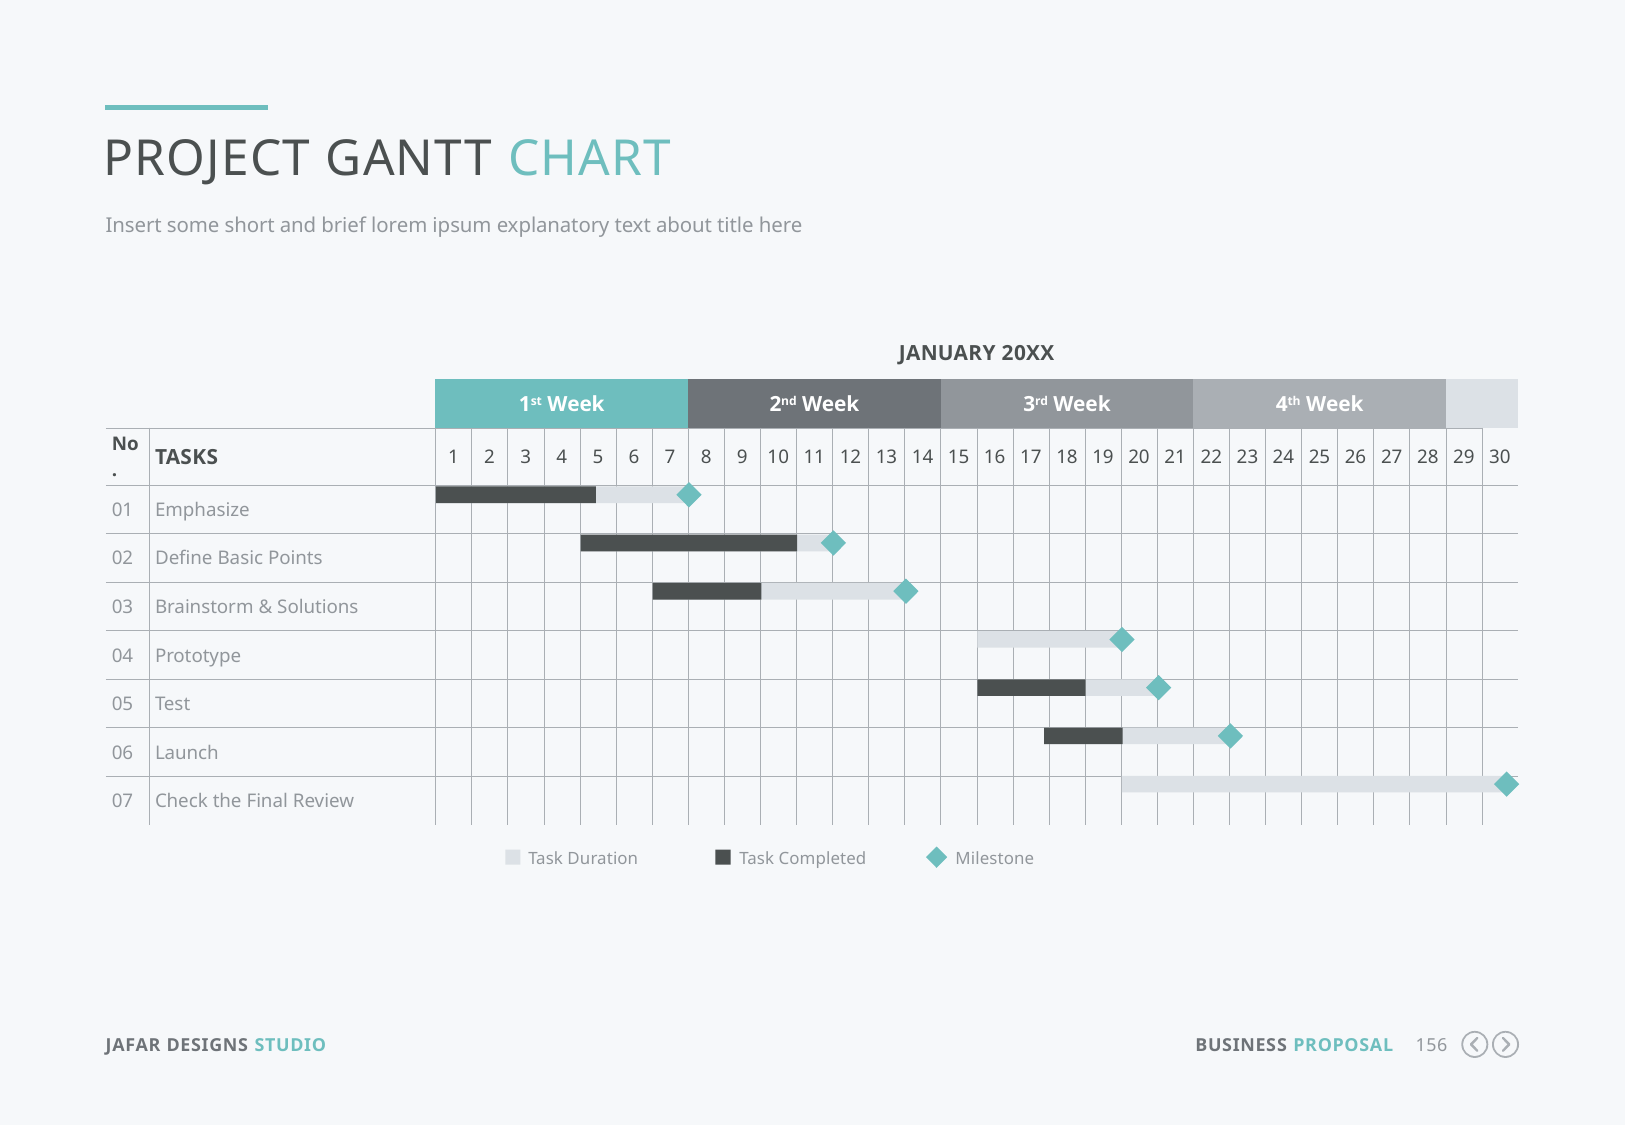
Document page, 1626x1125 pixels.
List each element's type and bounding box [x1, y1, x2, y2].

table_cell [545, 777, 580, 825]
table_cell [1410, 583, 1446, 630]
text_box [1043, 721, 1245, 751]
table_cell [581, 728, 616, 776]
table_cell [1050, 697, 1085, 727]
table_cell [869, 777, 904, 825]
table_cell [905, 534, 940, 582]
table_cell [1194, 680, 1229, 727]
table_cell [1194, 486, 1229, 533]
table_cell [869, 534, 904, 582]
table_cell [725, 680, 760, 727]
table_cell [797, 601, 832, 630]
table_cell [1158, 745, 1193, 775]
table_cell [1447, 429, 1482, 485]
table_cell [1447, 486, 1482, 533]
table_cell [472, 504, 507, 533]
table_cell [1014, 728, 1049, 776]
table_cell [1086, 429, 1121, 485]
table_cell [725, 728, 760, 776]
table_cell [1158, 583, 1193, 630]
table_cell [797, 429, 832, 485]
table_cell [1194, 583, 1229, 630]
table_cell [689, 728, 724, 776]
table_cell [1338, 793, 1373, 825]
table_cell [761, 777, 796, 825]
table_cell [106, 631, 149, 679]
table_cell [653, 504, 688, 533]
table_cell [1266, 583, 1301, 630]
table_cell [833, 680, 868, 727]
table_cell [1122, 429, 1157, 485]
table_cell [653, 728, 688, 776]
table_cell [436, 534, 471, 582]
table_cell [617, 728, 652, 776]
table_cell [1014, 486, 1049, 533]
table_cell [797, 728, 832, 776]
table_cell [1447, 728, 1482, 775]
table_cell [150, 728, 435, 776]
table_cell [869, 429, 904, 485]
table_cell [1447, 534, 1482, 582]
table_cell [797, 552, 832, 582]
table_cell [833, 534, 868, 582]
table_cell [1410, 631, 1446, 679]
table_cell [1338, 429, 1373, 485]
table_cell [1410, 486, 1446, 533]
table_cell [1194, 793, 1229, 825]
table_cell [653, 552, 688, 582]
table_cell [1302, 429, 1337, 485]
table_cell [1338, 534, 1373, 582]
table_cell [1338, 631, 1373, 679]
table_cell [1122, 534, 1157, 582]
table_cell [1122, 583, 1157, 630]
table_cell [1374, 793, 1409, 825]
table_cell [1483, 788, 1518, 825]
table_cell [1410, 429, 1446, 485]
table_cell [581, 777, 616, 825]
table_cell [905, 728, 940, 776]
table_cell [725, 777, 760, 825]
table_cell [1014, 429, 1049, 485]
table_cell [1230, 631, 1265, 679]
table_cell [725, 486, 760, 533]
table_cell [1447, 793, 1482, 825]
table_cell [653, 680, 688, 727]
table_header [106, 325, 1518, 379]
table_cell [653, 631, 688, 679]
table_cell [617, 504, 652, 533]
list [105, 209, 1519, 241]
table_cell [1374, 728, 1409, 775]
table_cell [1230, 583, 1265, 630]
table_cell [869, 680, 904, 727]
table_cell [436, 429, 471, 485]
table_cell [1374, 429, 1409, 485]
table_cell [581, 631, 616, 679]
table_cell [1230, 486, 1265, 533]
table_cell [1338, 486, 1373, 533]
table_cell [1338, 728, 1373, 775]
table_cell [1447, 631, 1482, 679]
table_cell [1410, 534, 1446, 582]
table_cell [725, 631, 760, 679]
table_cell [1266, 680, 1301, 727]
table_cell [833, 601, 868, 630]
table_cell [653, 601, 688, 630]
table_cell [1086, 534, 1121, 582]
table_cell [941, 583, 977, 630]
table_cell [106, 486, 149, 533]
table_cell [617, 777, 652, 825]
table_cell [1050, 534, 1085, 582]
table_cell [1338, 680, 1373, 727]
table_cell [617, 631, 652, 679]
table_cell [833, 486, 868, 533]
table_cell [1410, 793, 1446, 825]
table_cell [761, 601, 796, 630]
table_cell [617, 552, 652, 582]
table_cell [1086, 745, 1121, 776]
table_cell [1086, 486, 1121, 533]
table_cell [1302, 793, 1337, 825]
table_cell [1374, 534, 1409, 582]
table_cell [761, 680, 796, 727]
table_cell [1410, 728, 1446, 775]
table_cell [653, 429, 688, 485]
table_cell [905, 777, 940, 825]
table_cell [1483, 631, 1518, 679]
table_cell [150, 429, 435, 485]
table_cell [978, 728, 1013, 776]
table_cell [1158, 429, 1193, 485]
table_cell [833, 631, 868, 679]
table_cell [545, 583, 580, 630]
table_cell [1230, 429, 1265, 485]
table_cell [1374, 486, 1409, 533]
table_cell [761, 429, 796, 485]
table_cell [508, 631, 544, 679]
table_cell [689, 486, 724, 533]
table_cell [1447, 583, 1482, 630]
text_box [652, 577, 921, 606]
table_cell [436, 728, 471, 776]
text_box [435, 480, 704, 509]
table_cell [545, 429, 580, 485]
table_cell [1374, 680, 1409, 727]
text_box [976, 625, 1137, 654]
table_cell [508, 583, 544, 630]
table_cell [1302, 486, 1337, 533]
table_cell [1122, 486, 1157, 533]
table_cell [545, 534, 580, 582]
table_cell [1230, 728, 1265, 775]
table_cell [1014, 534, 1049, 582]
table_cell [106, 680, 149, 727]
table_cell [617, 429, 652, 485]
table_cell [1158, 534, 1193, 582]
table_cell [1014, 777, 1049, 825]
table_cell [1338, 583, 1373, 630]
table_cell [545, 728, 580, 776]
table_cell [1050, 429, 1085, 485]
table_cell [761, 486, 796, 533]
table_cell [150, 631, 435, 679]
table_cell [653, 777, 688, 825]
table_cell [1483, 728, 1518, 776]
table_cell [905, 680, 940, 727]
table_cell [1194, 745, 1229, 775]
table_cell [106, 777, 149, 825]
text_box [739, 843, 904, 869]
table_cell [106, 583, 149, 630]
table_cell [472, 680, 507, 727]
table_cell [472, 728, 507, 776]
table_cell [1302, 728, 1337, 775]
table_cell [1374, 583, 1409, 630]
table_cell [106, 429, 149, 485]
table_cell [508, 534, 544, 582]
table_cell [1122, 631, 1157, 678]
table_cell [106, 534, 149, 582]
table_cell [1014, 649, 1049, 678]
table_cell [1122, 793, 1157, 825]
table_cell [761, 728, 796, 776]
table_cell [150, 777, 435, 825]
table_cell [1266, 534, 1301, 582]
table_cell [508, 429, 544, 485]
table_cell [150, 534, 435, 582]
table_cell [545, 680, 580, 727]
table_cell [508, 728, 544, 776]
table_cell [1086, 697, 1121, 727]
table_cell [106, 379, 1518, 485]
table_cell [689, 429, 724, 485]
table_cell [689, 601, 724, 630]
table_cell [1086, 583, 1121, 630]
table_cell [1050, 486, 1085, 533]
table_cell [1374, 631, 1409, 679]
table_cell [1302, 534, 1337, 582]
table_cell [1483, 680, 1518, 727]
table_cell [978, 534, 1013, 582]
table_cell [797, 680, 832, 727]
table_cell [1158, 793, 1193, 825]
table_cell [1302, 680, 1337, 727]
table_cell [1158, 680, 1193, 727]
table_cell [1230, 680, 1265, 727]
table_cell [581, 429, 616, 485]
table_cell [941, 631, 977, 679]
table_cell [1266, 486, 1301, 533]
table_cell [508, 504, 544, 533]
table_cell [1050, 745, 1085, 776]
table_cell [1014, 583, 1049, 630]
table_cell [1158, 486, 1193, 533]
table_cell [1050, 583, 1085, 630]
table_cell [1410, 680, 1446, 727]
table_cell [1158, 631, 1193, 679]
text_box [955, 843, 1120, 869]
table_cell [472, 631, 507, 679]
table_cell [941, 429, 977, 485]
table_cell [436, 777, 471, 825]
table_cell [545, 504, 580, 533]
table_cell [436, 504, 471, 533]
table_cell [472, 534, 507, 582]
table_cell [472, 777, 507, 825]
table_cell [617, 583, 652, 630]
table_cell [1483, 534, 1518, 582]
table_cell [941, 777, 977, 825]
table_cell [905, 631, 940, 679]
table_cell [1122, 697, 1157, 727]
table_cell [1194, 631, 1229, 679]
table_cell [106, 728, 149, 776]
table_cell [797, 777, 832, 825]
table_cell [978, 429, 1013, 485]
table_cell [508, 680, 544, 727]
table_cell [978, 583, 1013, 630]
table_cell [1014, 697, 1049, 727]
table_cell [941, 486, 977, 533]
table_cell [1086, 777, 1121, 825]
table_cell [1483, 583, 1518, 630]
table_cell [833, 728, 868, 776]
text_box [1121, 770, 1521, 799]
table_cell [150, 680, 435, 727]
table_cell [1483, 486, 1518, 533]
table_cell [905, 583, 940, 630]
table_cell [869, 631, 904, 679]
table_cell [150, 583, 435, 630]
text_box [714, 849, 732, 866]
table_cell [869, 728, 904, 776]
table_cell [436, 631, 471, 679]
table_cell [581, 680, 616, 727]
table_cell [869, 601, 904, 630]
table_cell [941, 728, 977, 776]
table_cell [833, 429, 868, 485]
table_cell [797, 486, 832, 533]
table_cell [689, 680, 724, 727]
table_cell [472, 583, 507, 630]
table_cell [1230, 534, 1265, 582]
table_cell [1194, 534, 1229, 582]
table_cell [1230, 793, 1265, 825]
table_cell [869, 486, 904, 533]
text_box [580, 528, 848, 558]
table_cell [1194, 429, 1229, 485]
text_box [528, 843, 693, 869]
table_cell [150, 486, 435, 533]
table_cell [941, 680, 977, 727]
table_cell [689, 631, 724, 679]
table_cell [761, 552, 796, 582]
table_cell [725, 429, 760, 485]
text_box [504, 849, 521, 866]
table_cell [1266, 429, 1301, 485]
table_cell [1266, 793, 1301, 825]
table_cell [1302, 583, 1337, 630]
text_box [924, 845, 949, 870]
table_cell [581, 552, 616, 582]
table_cell [472, 429, 507, 485]
table_cell [1086, 649, 1121, 678]
table_cell [1122, 745, 1157, 775]
table_cell [689, 552, 724, 582]
table_cell [1266, 728, 1301, 775]
table_cell [978, 649, 1013, 678]
table_cell [905, 486, 940, 533]
table_cell [581, 504, 616, 533]
table_cell [978, 777, 1013, 825]
table_cell [978, 486, 1013, 533]
table_cell [1447, 680, 1482, 727]
table_cell [725, 552, 760, 582]
table_cell [436, 680, 471, 727]
table_cell [508, 777, 544, 825]
table_cell [761, 631, 796, 679]
table_cell [581, 583, 616, 630]
text_box [976, 673, 1173, 702]
table_cell [978, 697, 1013, 727]
table_cell [1266, 631, 1301, 679]
table_cell [1050, 649, 1085, 678]
table_cell [689, 777, 724, 825]
table_cell [545, 631, 580, 679]
table_cell [797, 631, 832, 679]
table_cell [941, 534, 977, 582]
table_cell [725, 601, 760, 630]
table_cell [436, 583, 471, 630]
table_cell [1302, 631, 1337, 679]
table_cell [1050, 777, 1085, 825]
table_cell [833, 777, 868, 825]
table_cell [905, 429, 940, 485]
table_cell [617, 680, 652, 727]
list [103, 125, 1518, 188]
